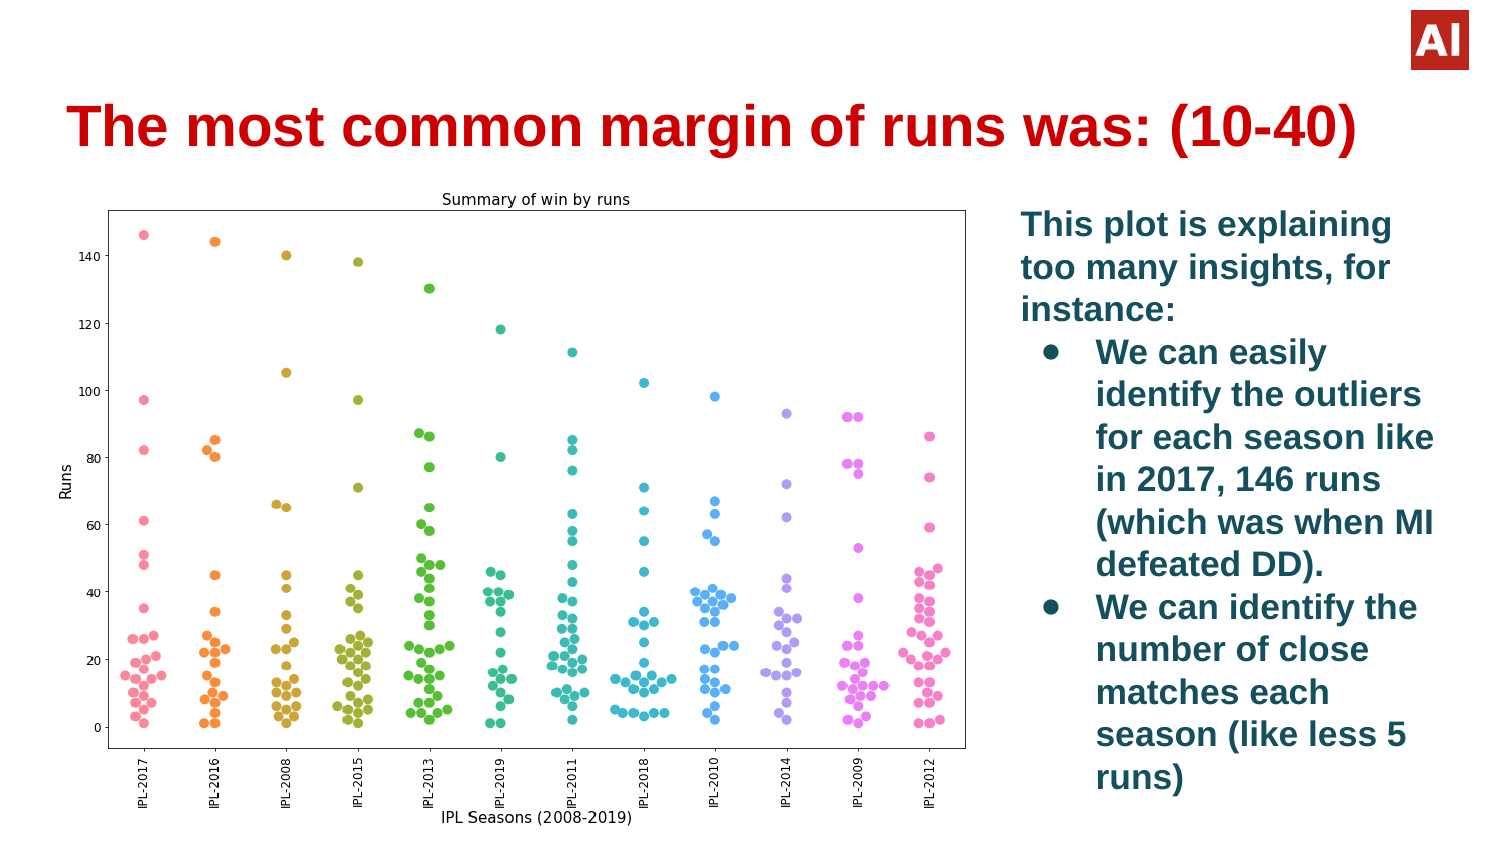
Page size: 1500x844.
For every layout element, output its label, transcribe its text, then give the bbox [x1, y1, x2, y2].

picture [50, 185, 974, 831]
text_box This plot is explaining too many insights, for instance: We can easily identify the outliers for each season like in 2017, 146 runs (which was when MI defeated DD). We can identify the number of close matches each season (like less 5 runs) [1005, 186, 1470, 812]
title The most common margin of runs was: (10-40) [51, 72, 1449, 167]
picture [1411, 10, 1469, 70]
